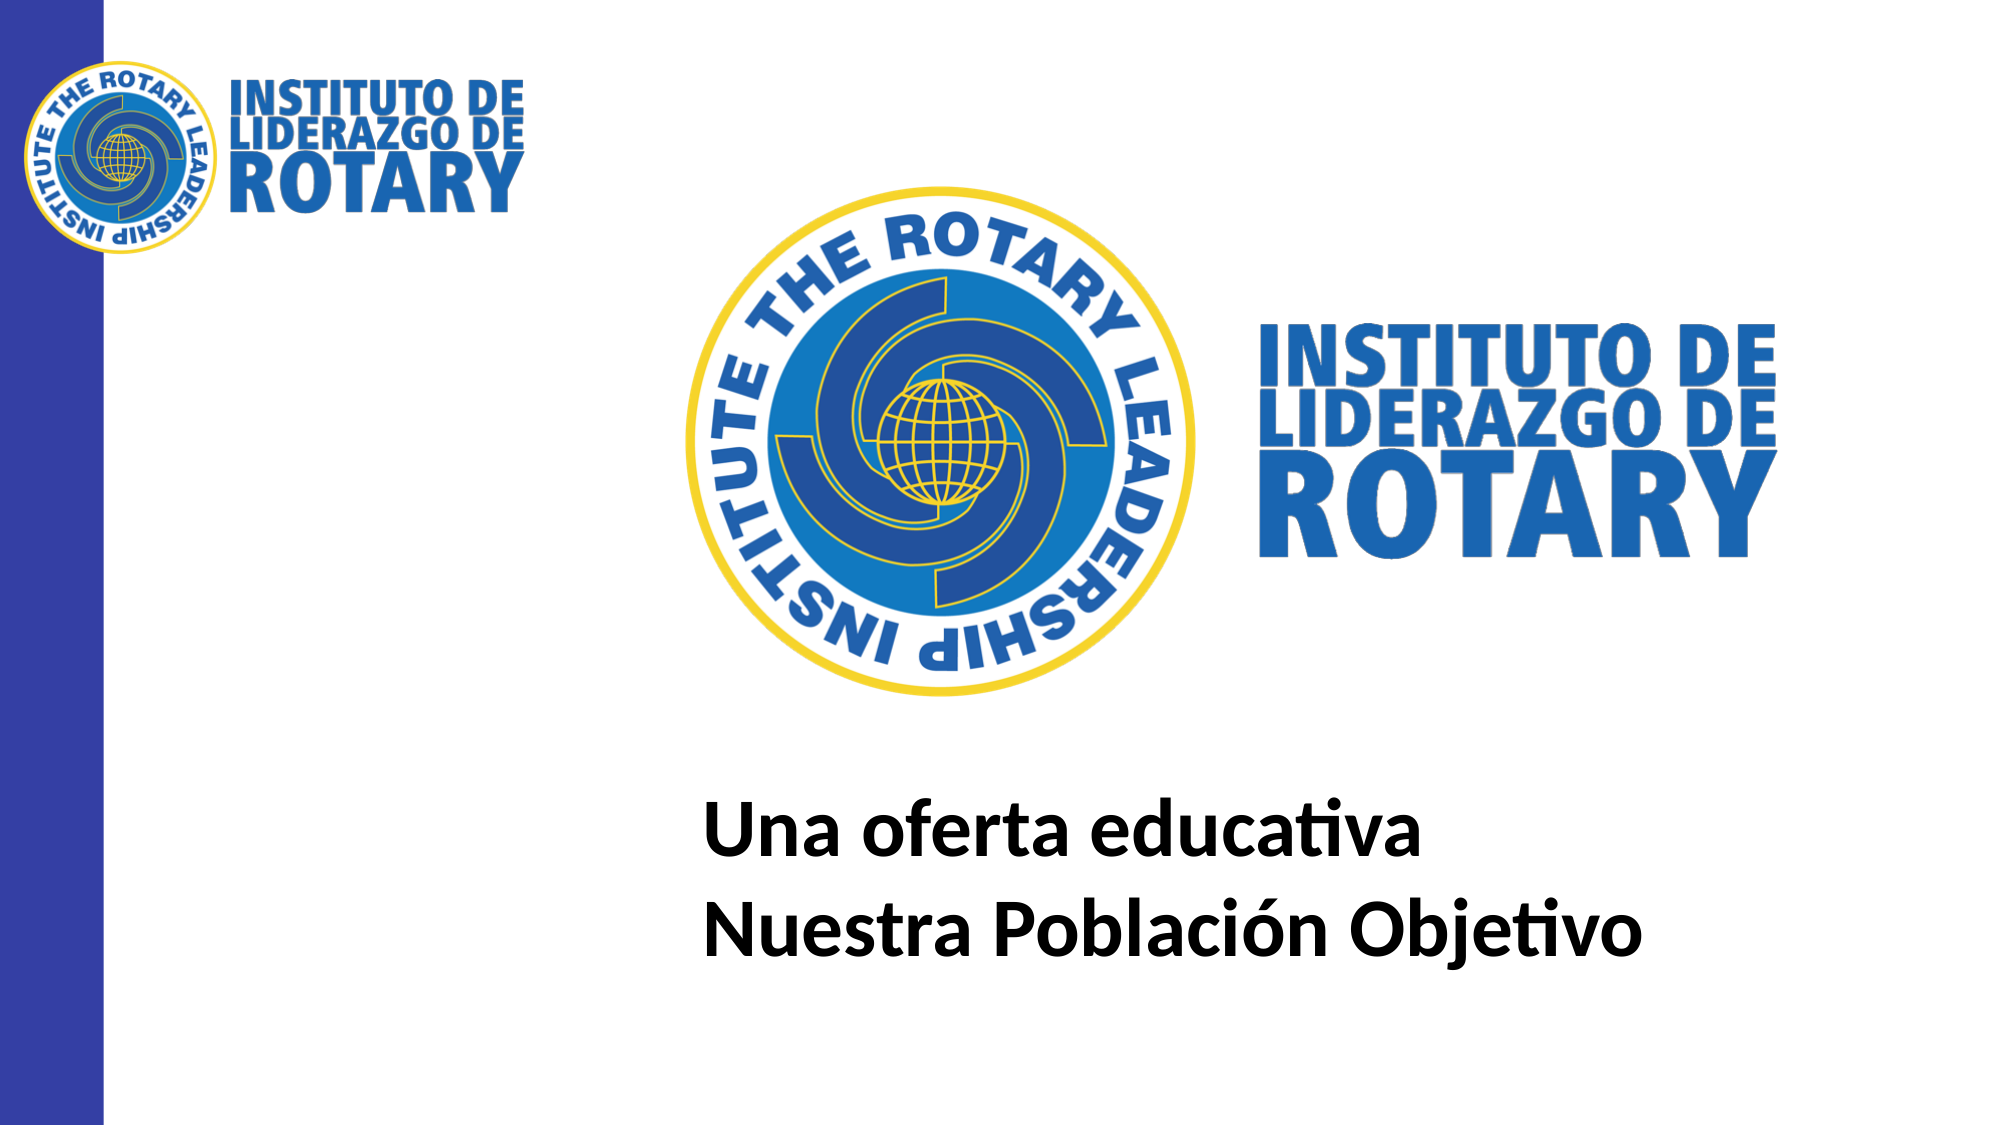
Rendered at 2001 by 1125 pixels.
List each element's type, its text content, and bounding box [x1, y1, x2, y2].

picture [1259, 323, 1778, 560]
picture [22, 59, 219, 256]
picture [230, 79, 525, 214]
text_box Una oferta educativa Nuestra Población Objetivo [687, 765, 1661, 981]
picture [681, 182, 1200, 701]
text_box [0, 0, 105, 1125]
